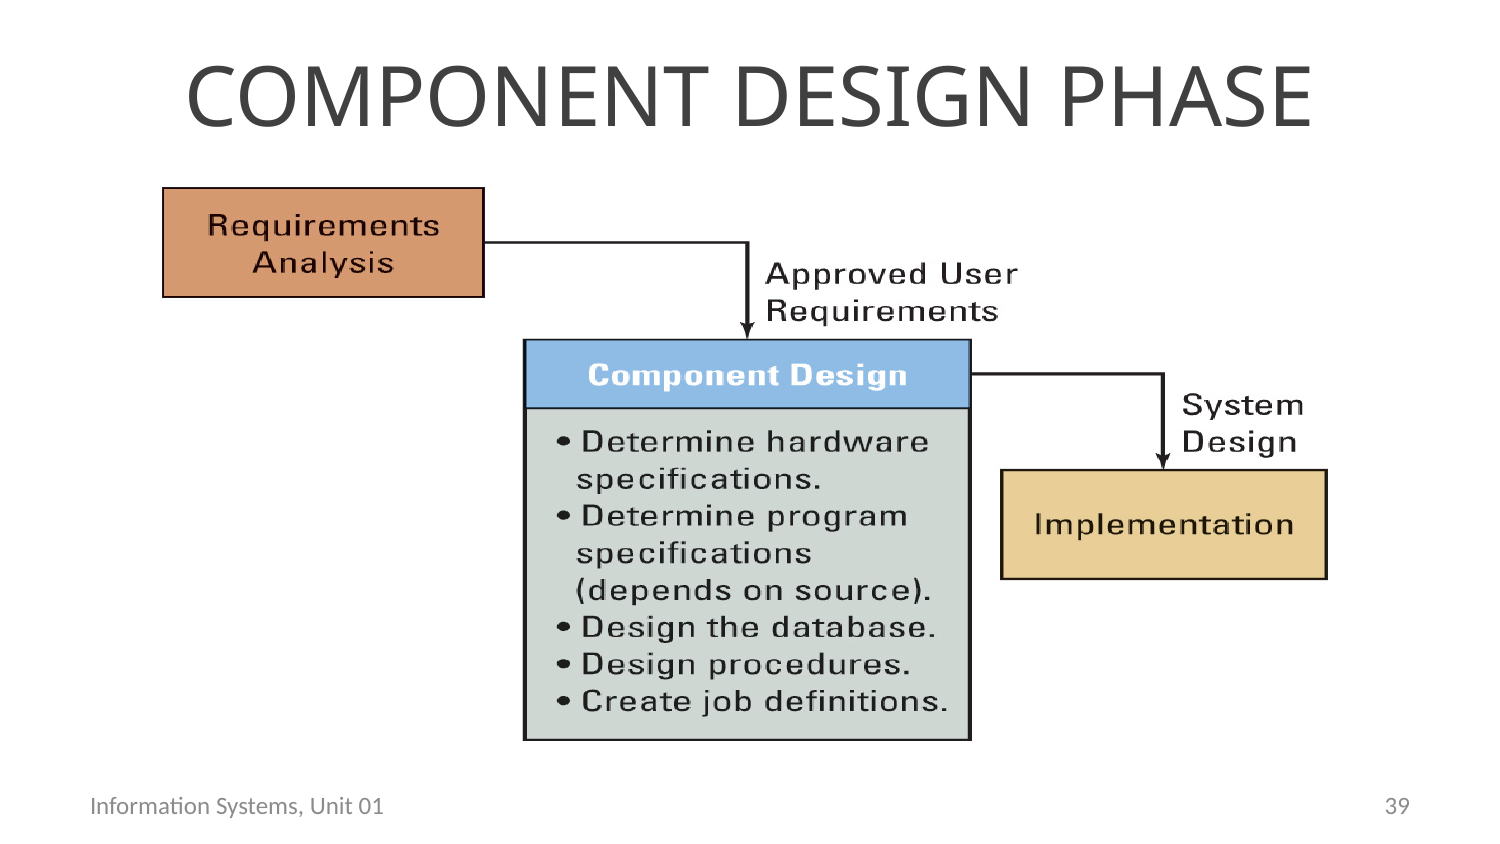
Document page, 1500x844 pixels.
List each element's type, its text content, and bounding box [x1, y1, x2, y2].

title Component Design Phase [75, 23, 1425, 164]
slide_number 38 [1074, 782, 1425, 827]
slide_number Information Systems, Unit 01 [75, 782, 425, 827]
picture [162, 186, 1329, 741]
